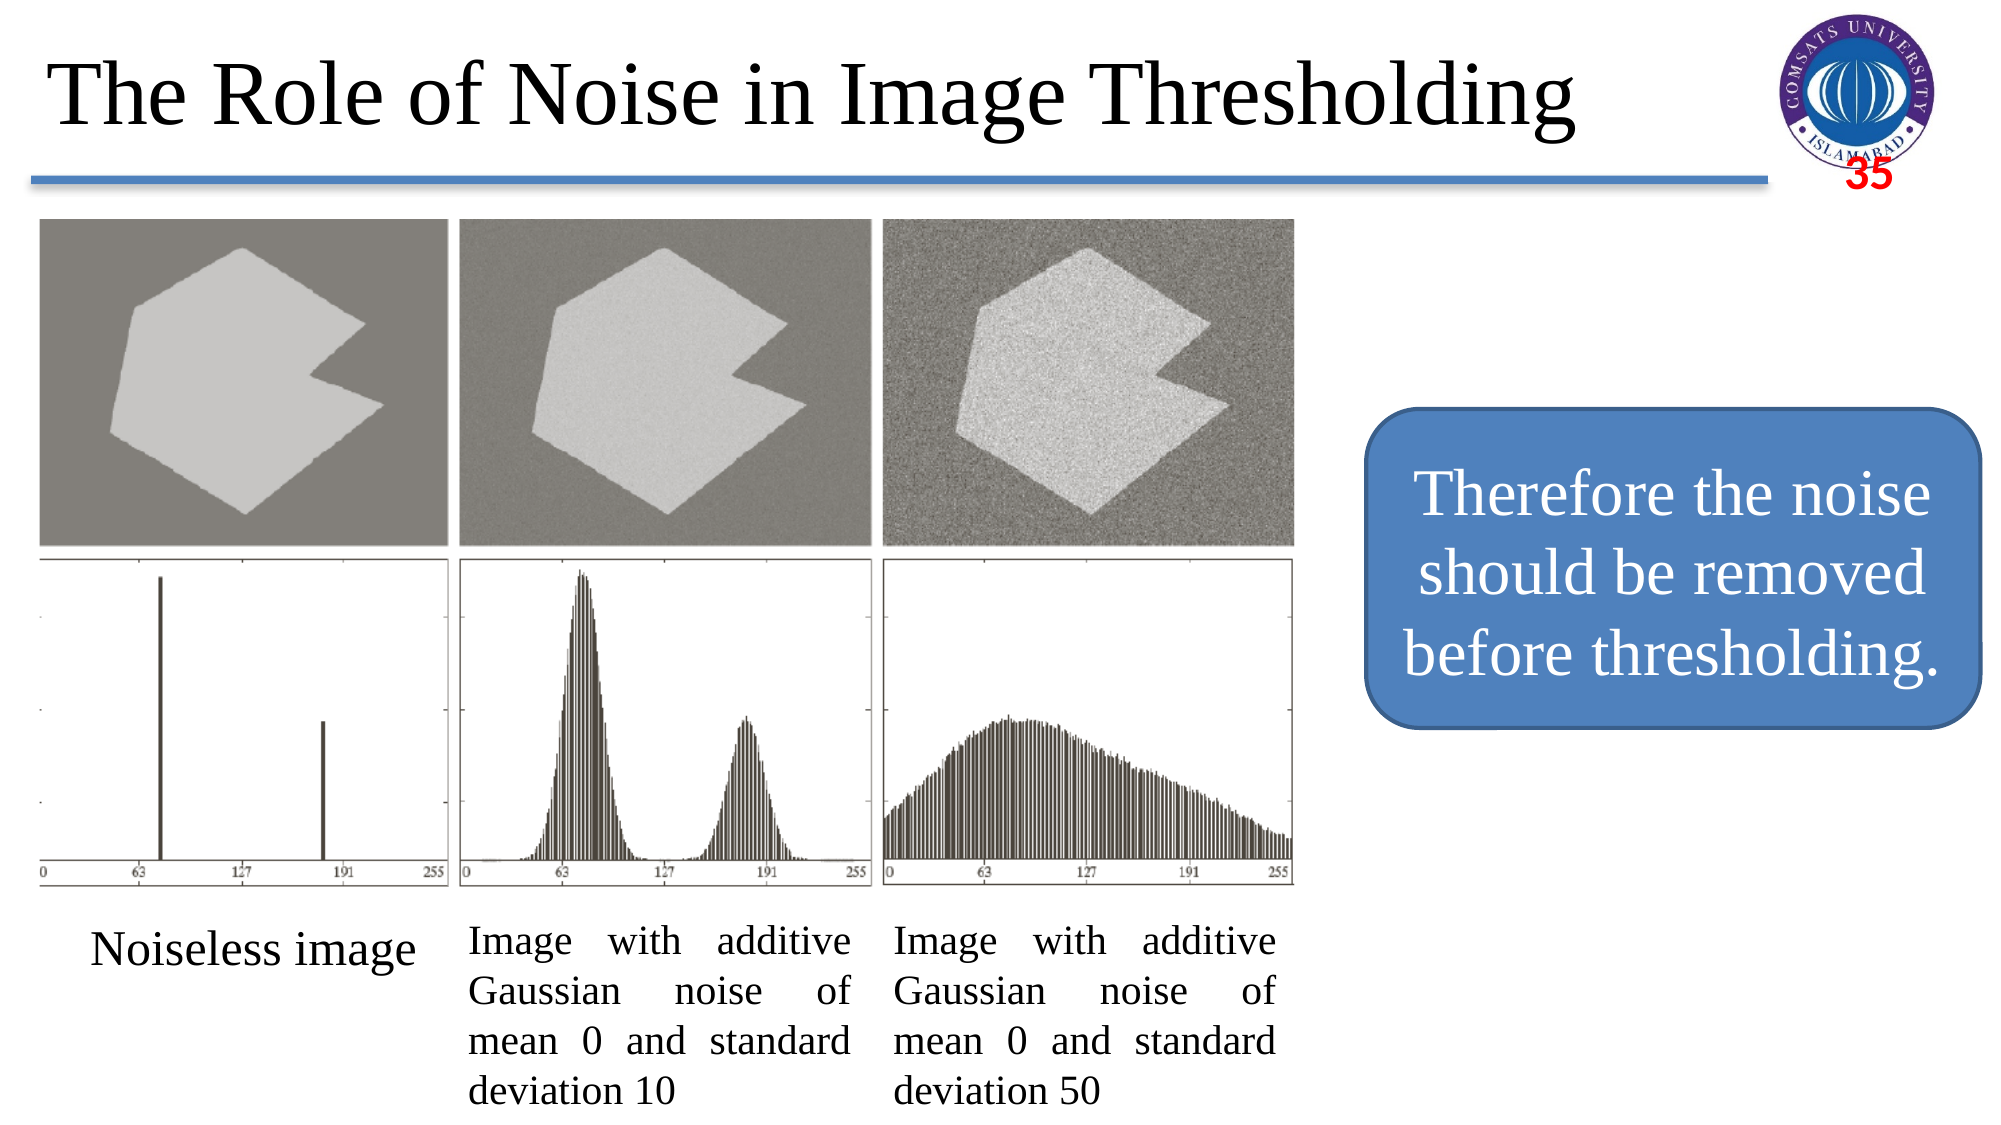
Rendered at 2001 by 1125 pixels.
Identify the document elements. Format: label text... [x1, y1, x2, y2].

title The Role of Noise in Image Thresholding [31, 11, 1672, 164]
text_box Image with additive Gaussian noise of mean 0 and standard deviation 10 [453, 905, 867, 1059]
text_box Noiseless image [74, 907, 453, 988]
picture [39, 219, 1296, 887]
picture [1768, 1, 1945, 182]
text_box Image with additive Gaussian noise of mean 0 and standard deviation 50 [878, 905, 1292, 1059]
text_box Therefore the noise should be removed before thresholding. [1364, 406, 1983, 731]
